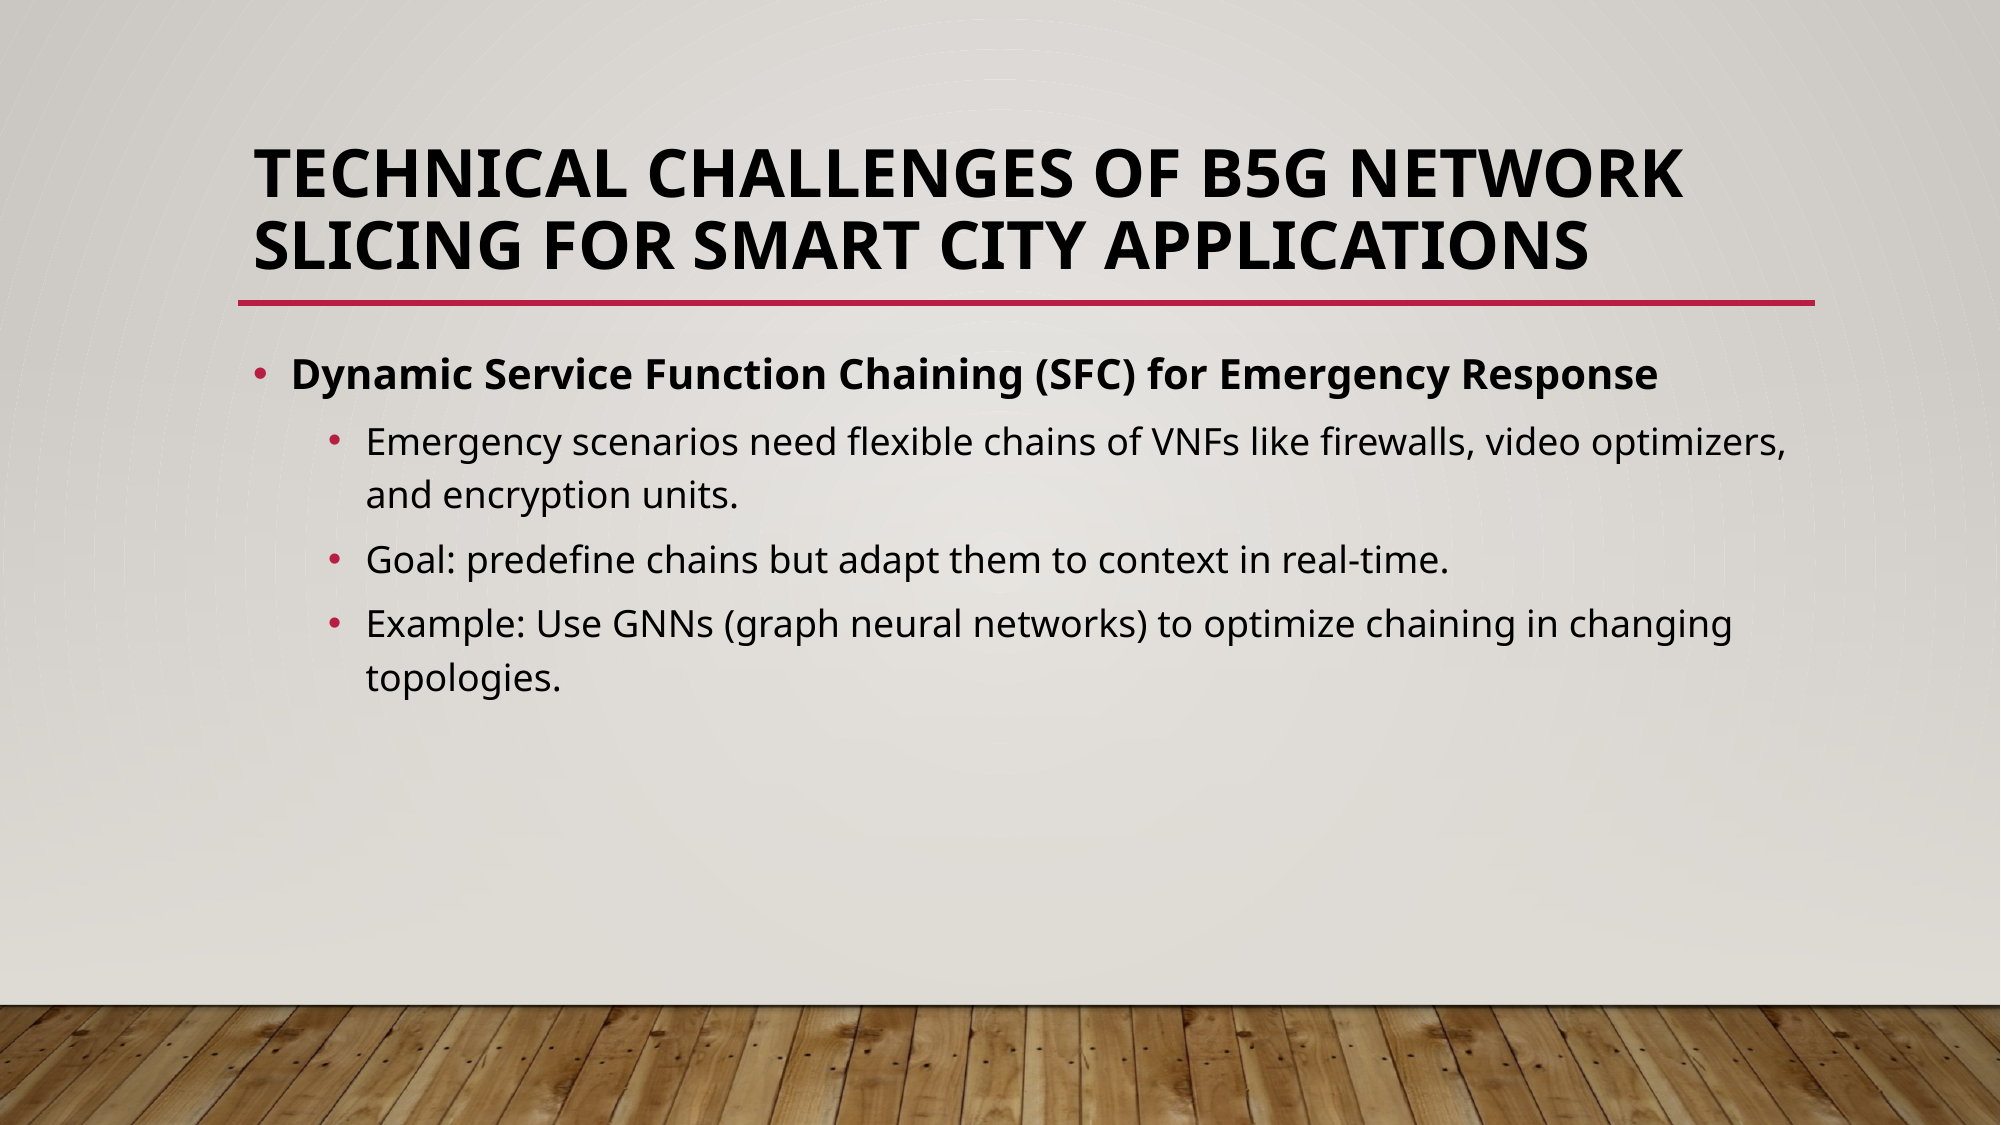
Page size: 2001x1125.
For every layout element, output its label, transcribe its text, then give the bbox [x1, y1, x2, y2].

title Technical Challenges of B5G Network Slicing for Smart City Applications [238, 131, 1814, 305]
list Dynamic Service Function Chaining (SFC) for Emergency Response Emergency scenarios need flexible chains of VNFs like firewalls, video optimizers, and encryption units. Goal: predefine chains but adapt them to context in real-time. Example: Use GNNs (graph neural networks) to optimize chaining in changing topologies. [238, 330, 1814, 897]
picture [0, 1005, 2000, 1125]
